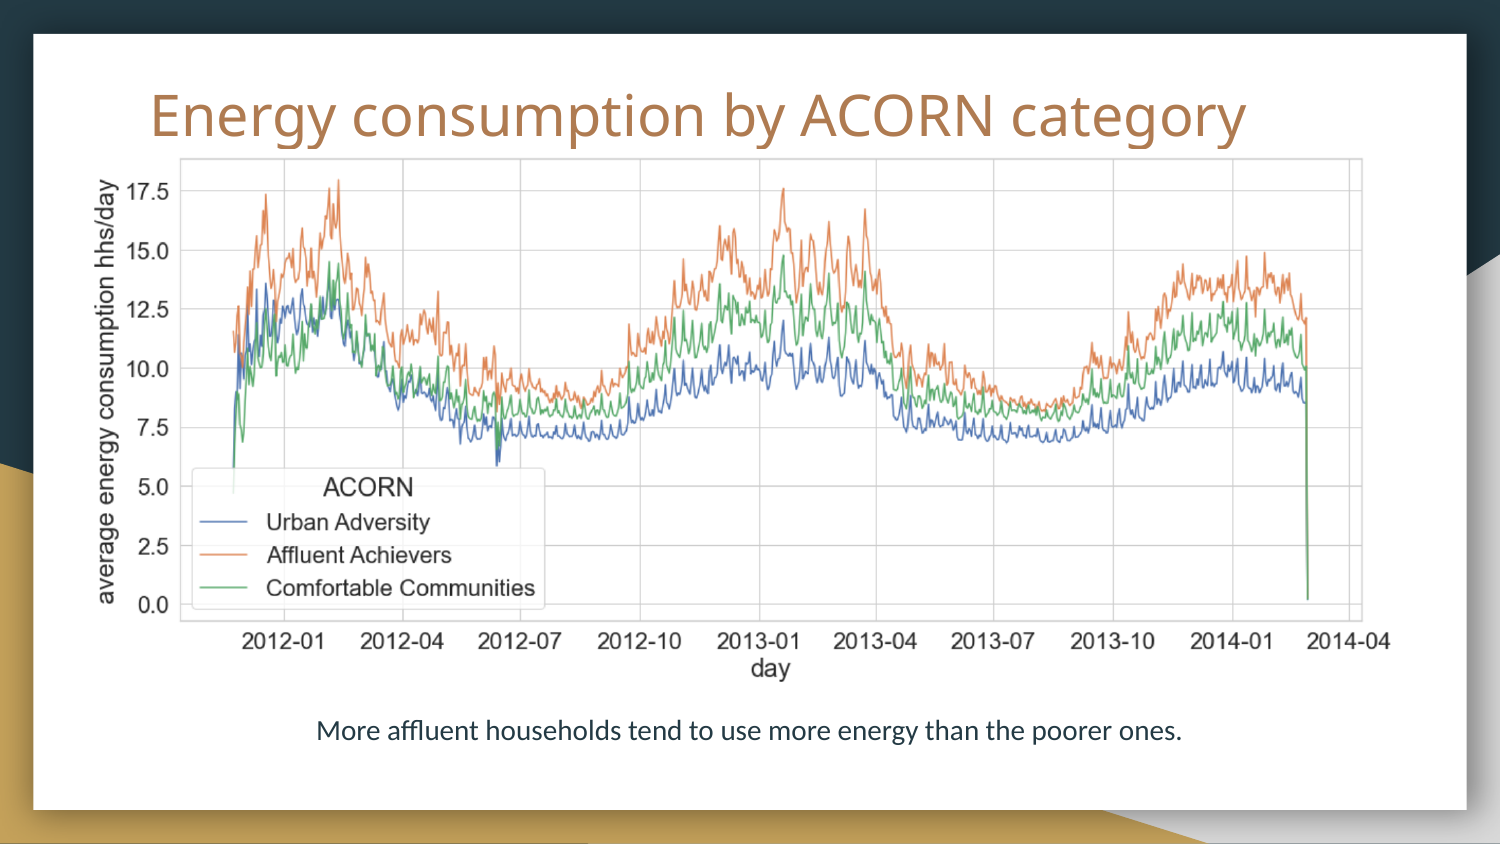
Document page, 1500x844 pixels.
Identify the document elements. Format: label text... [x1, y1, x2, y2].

title Energy consumption by ACORN category [134, 63, 1366, 147]
list More affluent households tend to use more energy than the poorer ones. [134, 703, 1366, 779]
picture [76, 149, 1424, 695]
